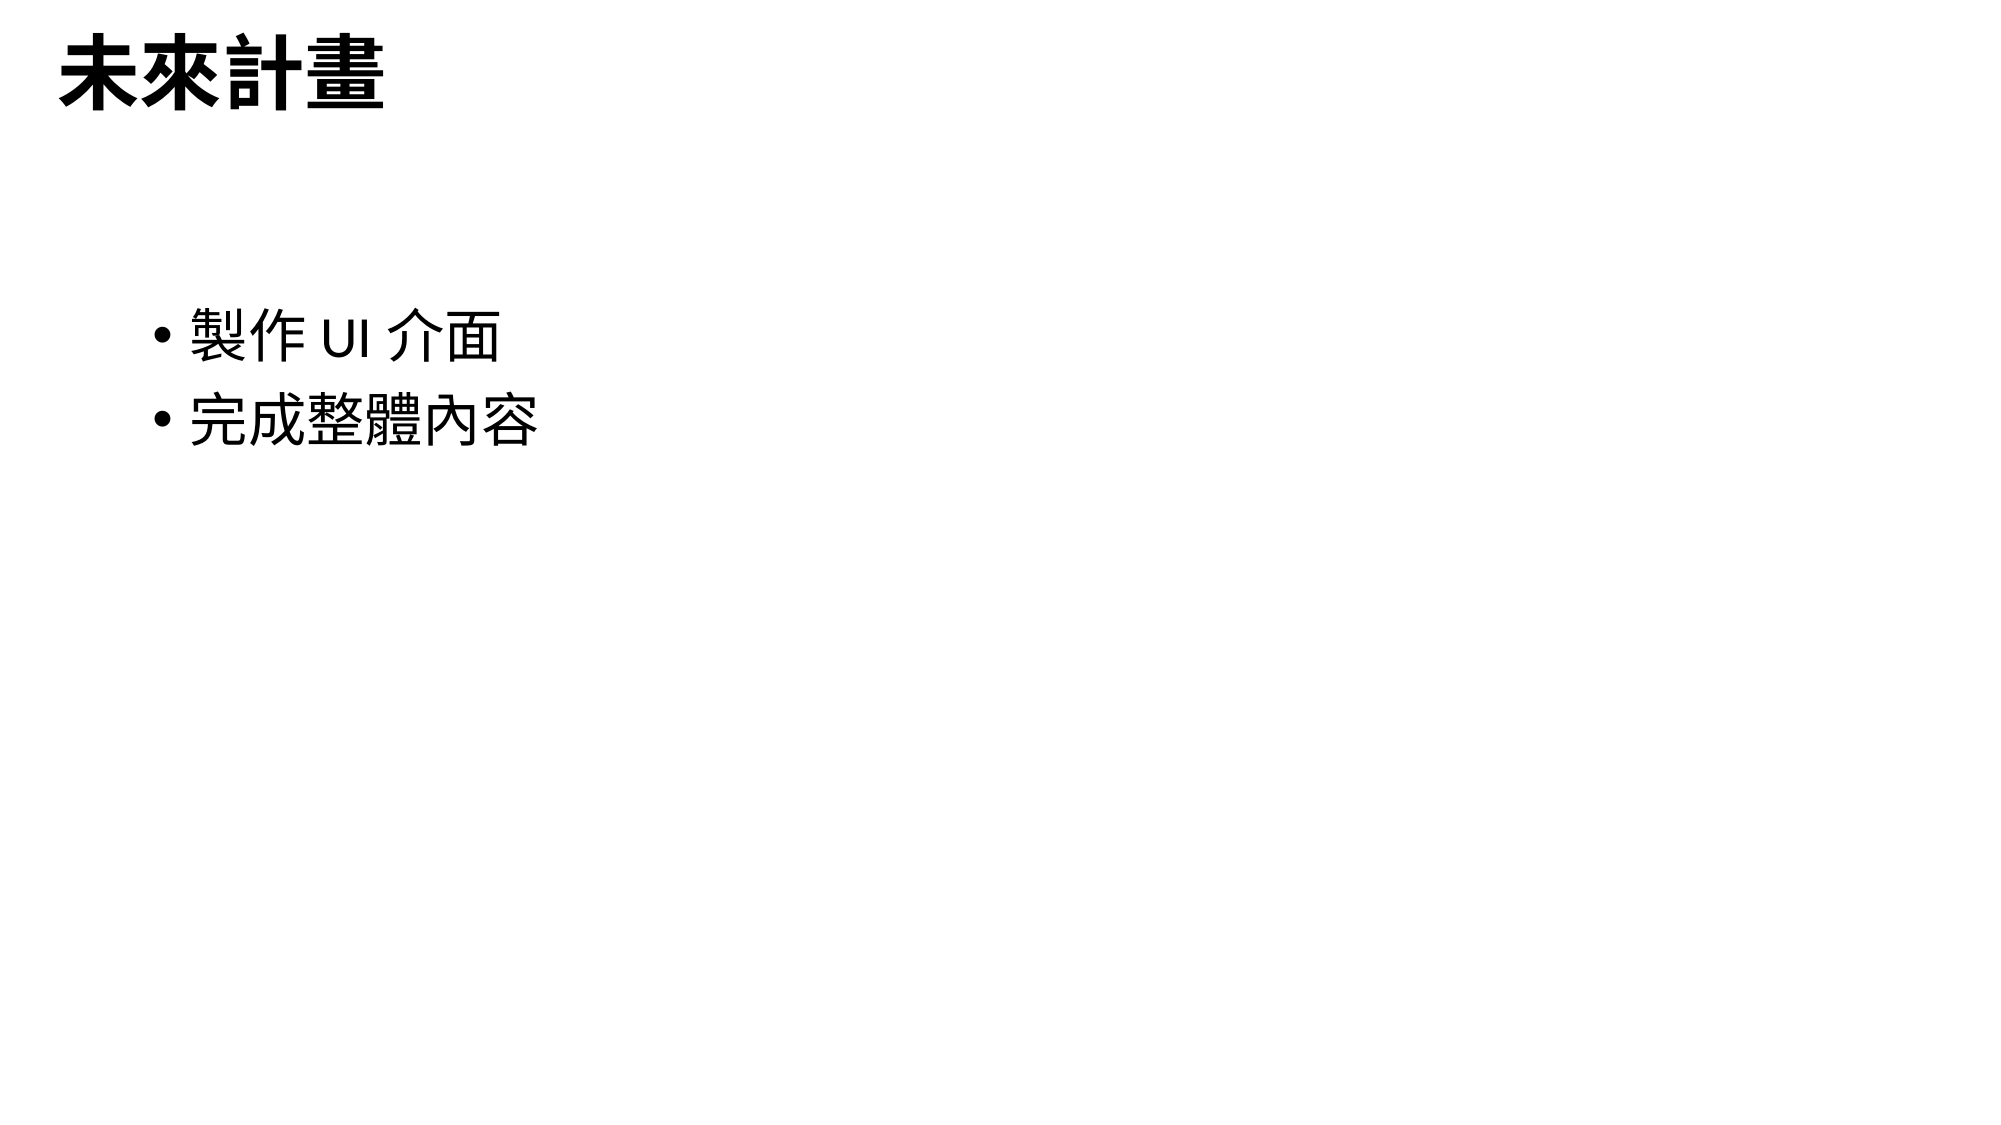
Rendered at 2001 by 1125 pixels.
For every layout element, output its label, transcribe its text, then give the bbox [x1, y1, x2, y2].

title 未來計畫 [42, 24, 1768, 129]
list 製作UI介面 完成整體內容 [137, 299, 1863, 1014]
